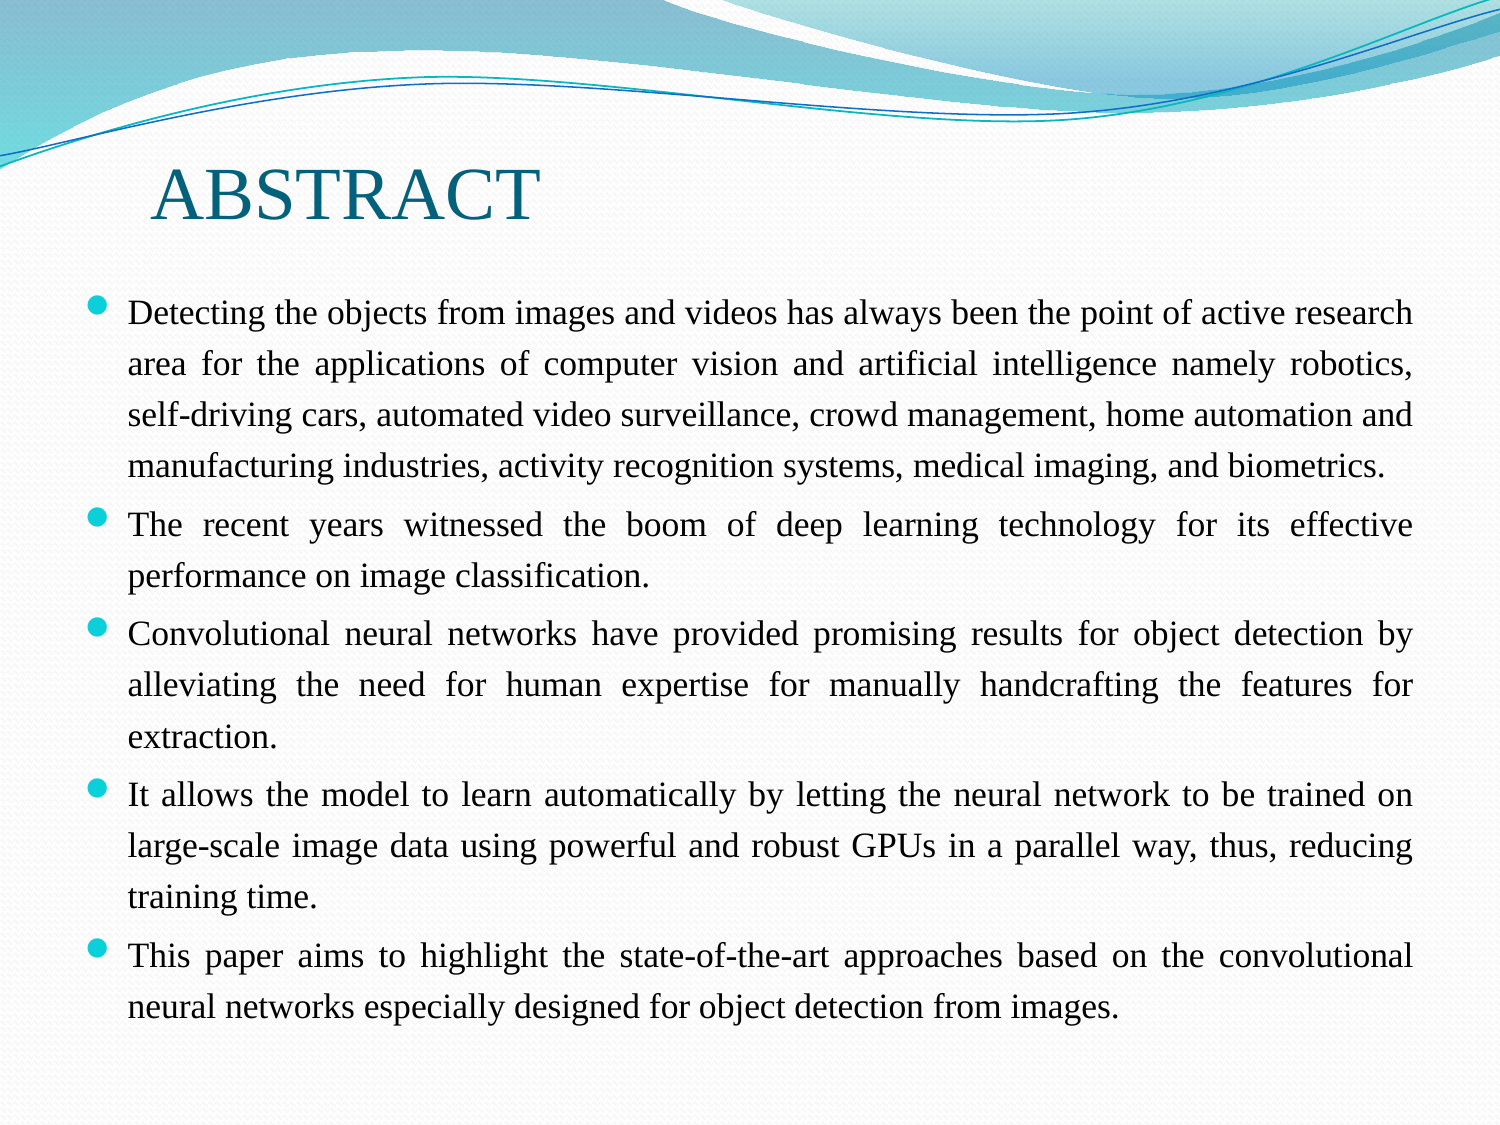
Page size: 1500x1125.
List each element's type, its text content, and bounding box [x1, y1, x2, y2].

title ABSTRACT [75, 93, 1425, 234]
list Detecting the objects from images and videos has always been the point of active research area for the applications of computer vision and artificial intelligence namely robotics, self-driving cars, automated video surveillance, crowd management, home automation and manufacturing industries, activity recognition systems, medical imaging, and biometrics. The recent years witnessed the boom of deep learning technology for its effective performance on image classification. Convolutional neural networks have provided promising results for object detection by alleviating the need for human expertise for manually handcrafting the features for extraction. It allows the model to learn automatically by letting the neural network to be trained on large-scale image data using powerful and robust GPUs in a parallel way, thus, reducing training time. This paper aims to highlight the state-of-the-art approaches based on the convolutional neural networks especially designed for object detection from images. [70, 234, 1430, 1067]
